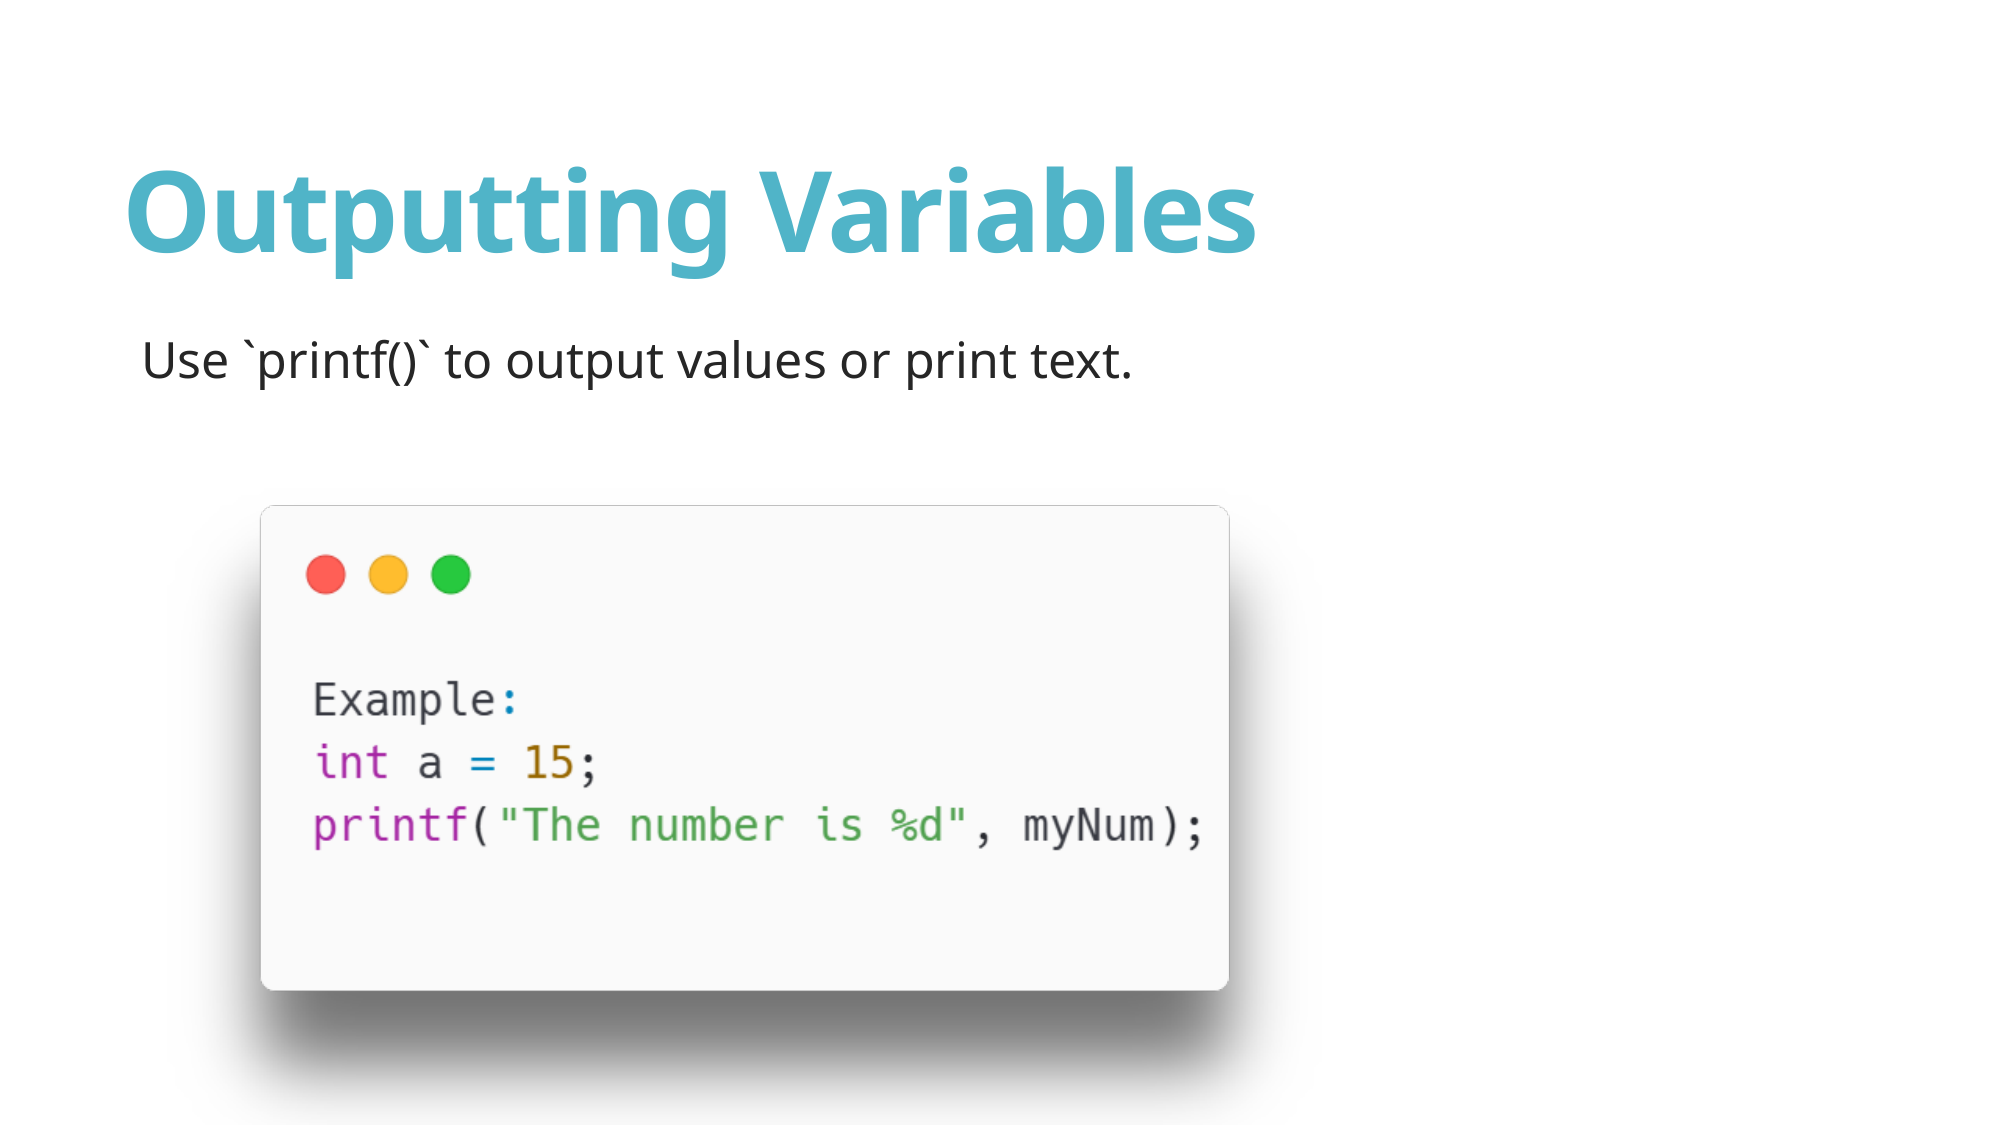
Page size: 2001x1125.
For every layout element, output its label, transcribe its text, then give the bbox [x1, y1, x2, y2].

title Outputting Variables [107, 81, 1875, 354]
picture [87, 329, 1404, 1125]
